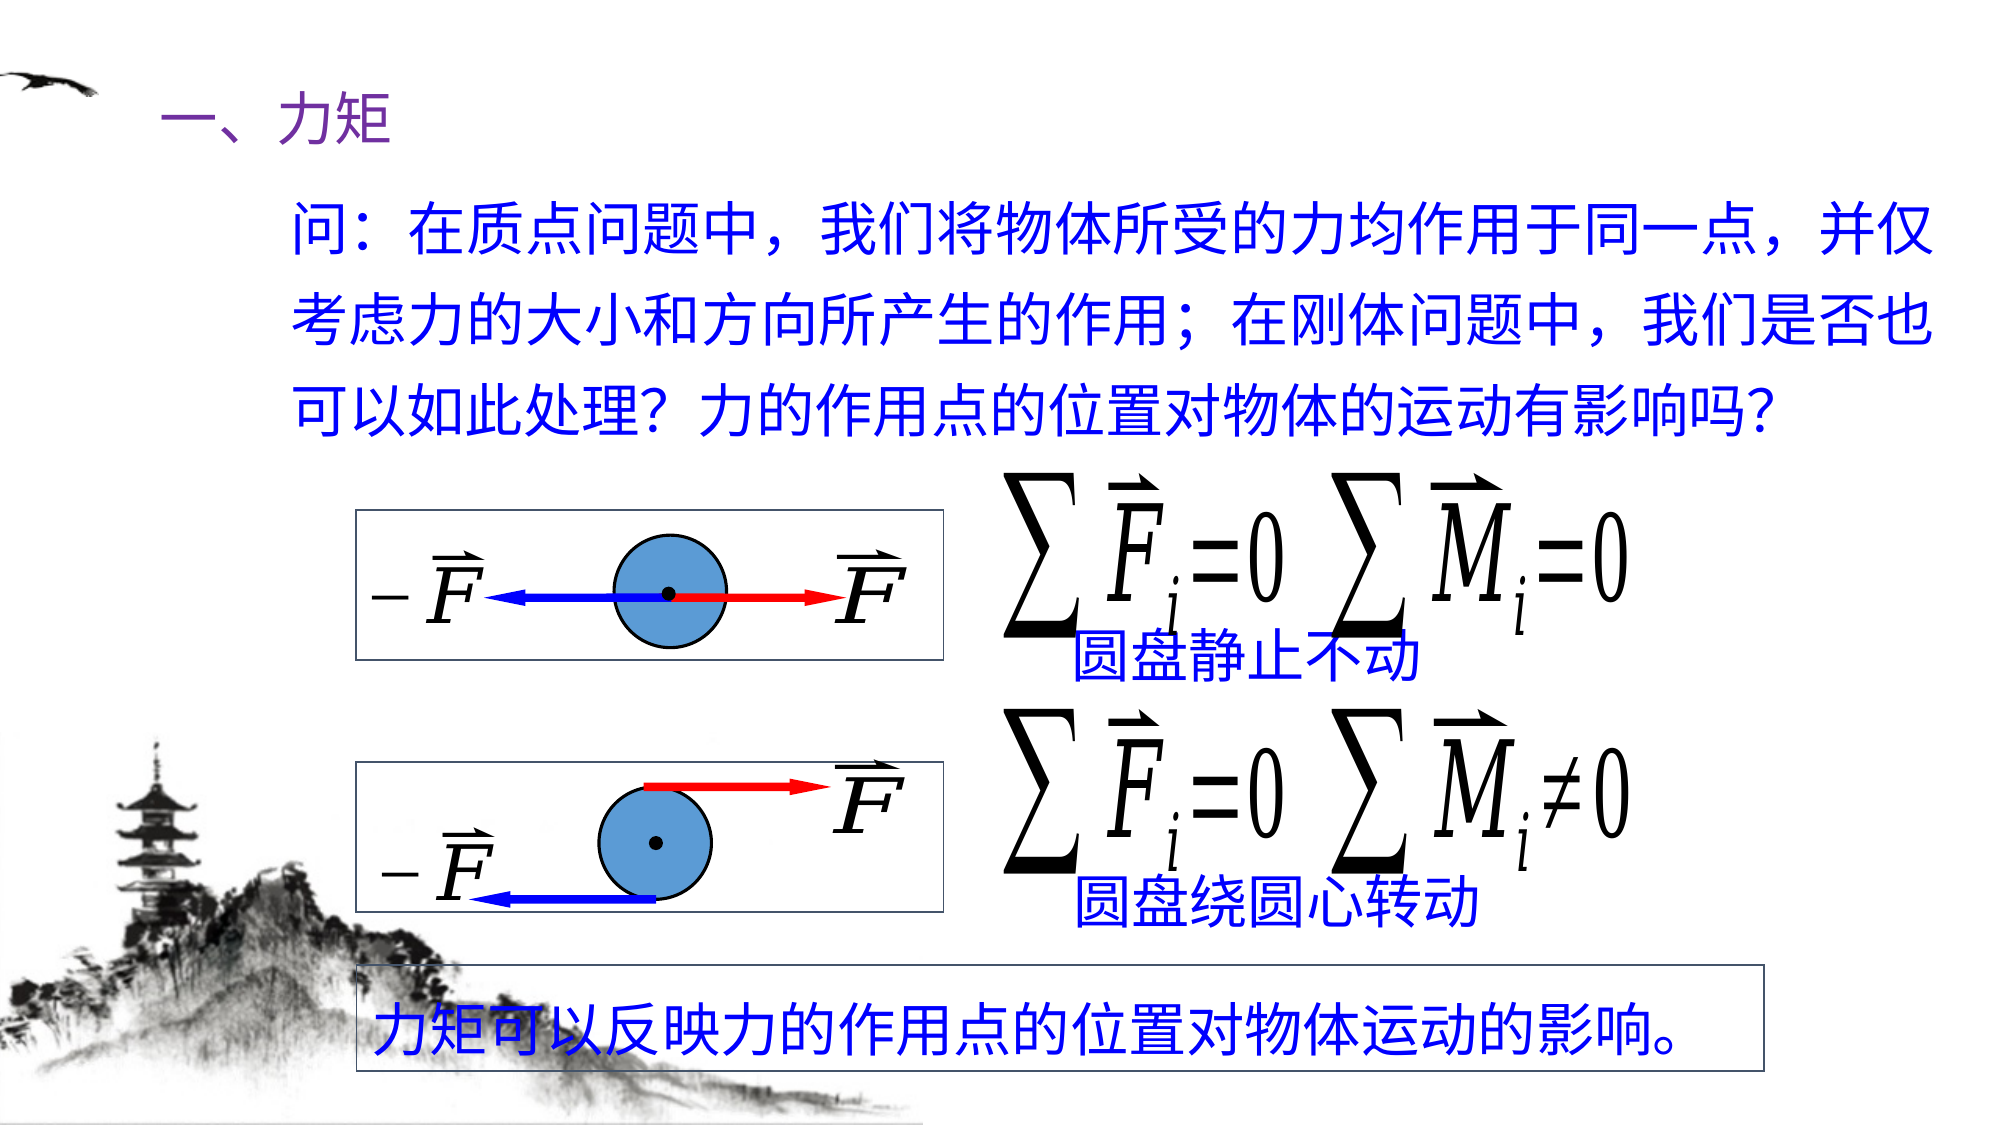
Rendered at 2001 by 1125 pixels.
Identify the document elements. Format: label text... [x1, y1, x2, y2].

picture [0, 732, 923, 1125]
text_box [356, 510, 944, 661]
text_box 圆盘静止不动 [1057, 611, 1520, 697]
picture [0, 3, 99, 97]
text_box 力矩可以反映力的作用点的位置对物体运动的影响。 [356, 965, 1765, 1071]
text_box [356, 761, 944, 912]
text_box 问：在质点问题中，我们将物体所受的力均作用于同一点，并仅考虑力的大小和方向所产生的作用；在刚体问题中，我们是否也可以如此处理？力的作用点的位置对物体的运动有影响吗？ [275, 163, 1950, 452]
text_box 一、力矩 [145, 74, 785, 160]
text_box 圆盘绕圆心转动 [1058, 857, 1570, 943]
